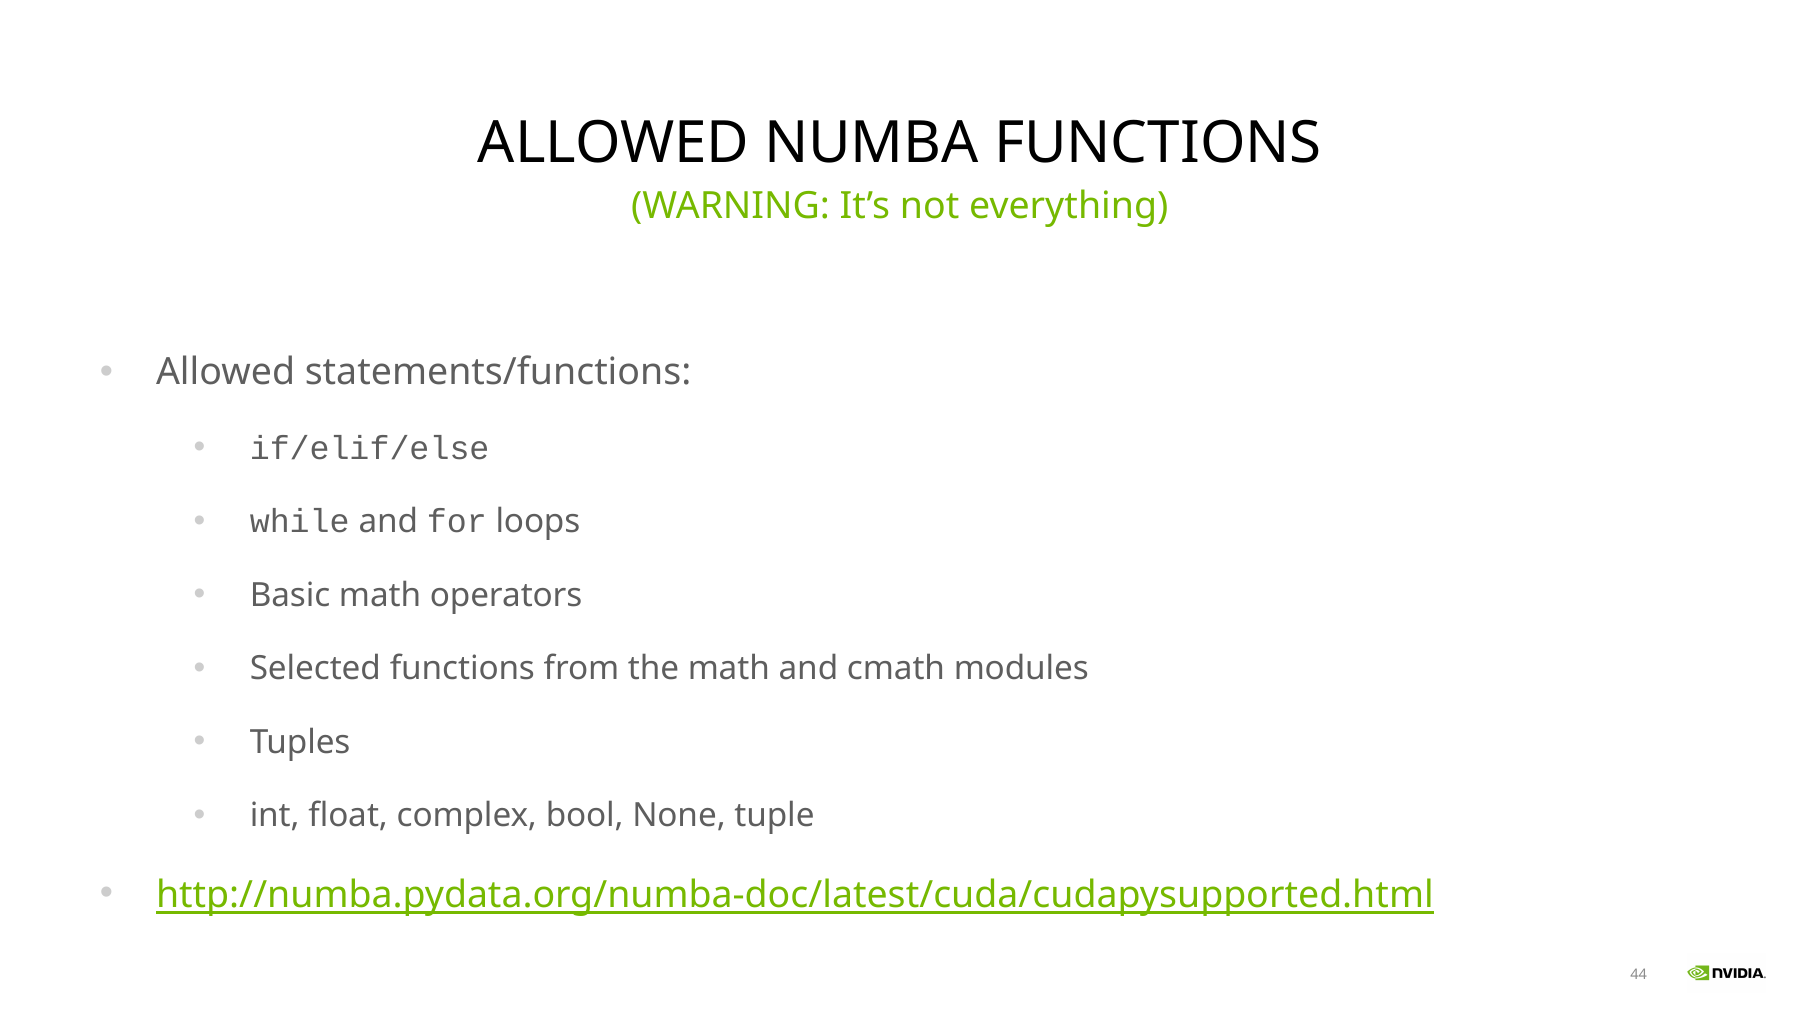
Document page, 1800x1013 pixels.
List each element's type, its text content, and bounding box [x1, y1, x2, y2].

list (WARNING: It’s not everything) [81, 178, 1719, 265]
list Allowed statements/functions: if/elif/else while and for loops Basic math operators Selected functions from the math and cmath modules Tuples int, float, complex, bool, None, tuple http://numba.pydata.org/numba-doc/latest/cuda/cudapysupported.html [84, 344, 1717, 956]
picture [1687, 953, 1766, 993]
title Allowed Numba Functions [81, 85, 1719, 178]
